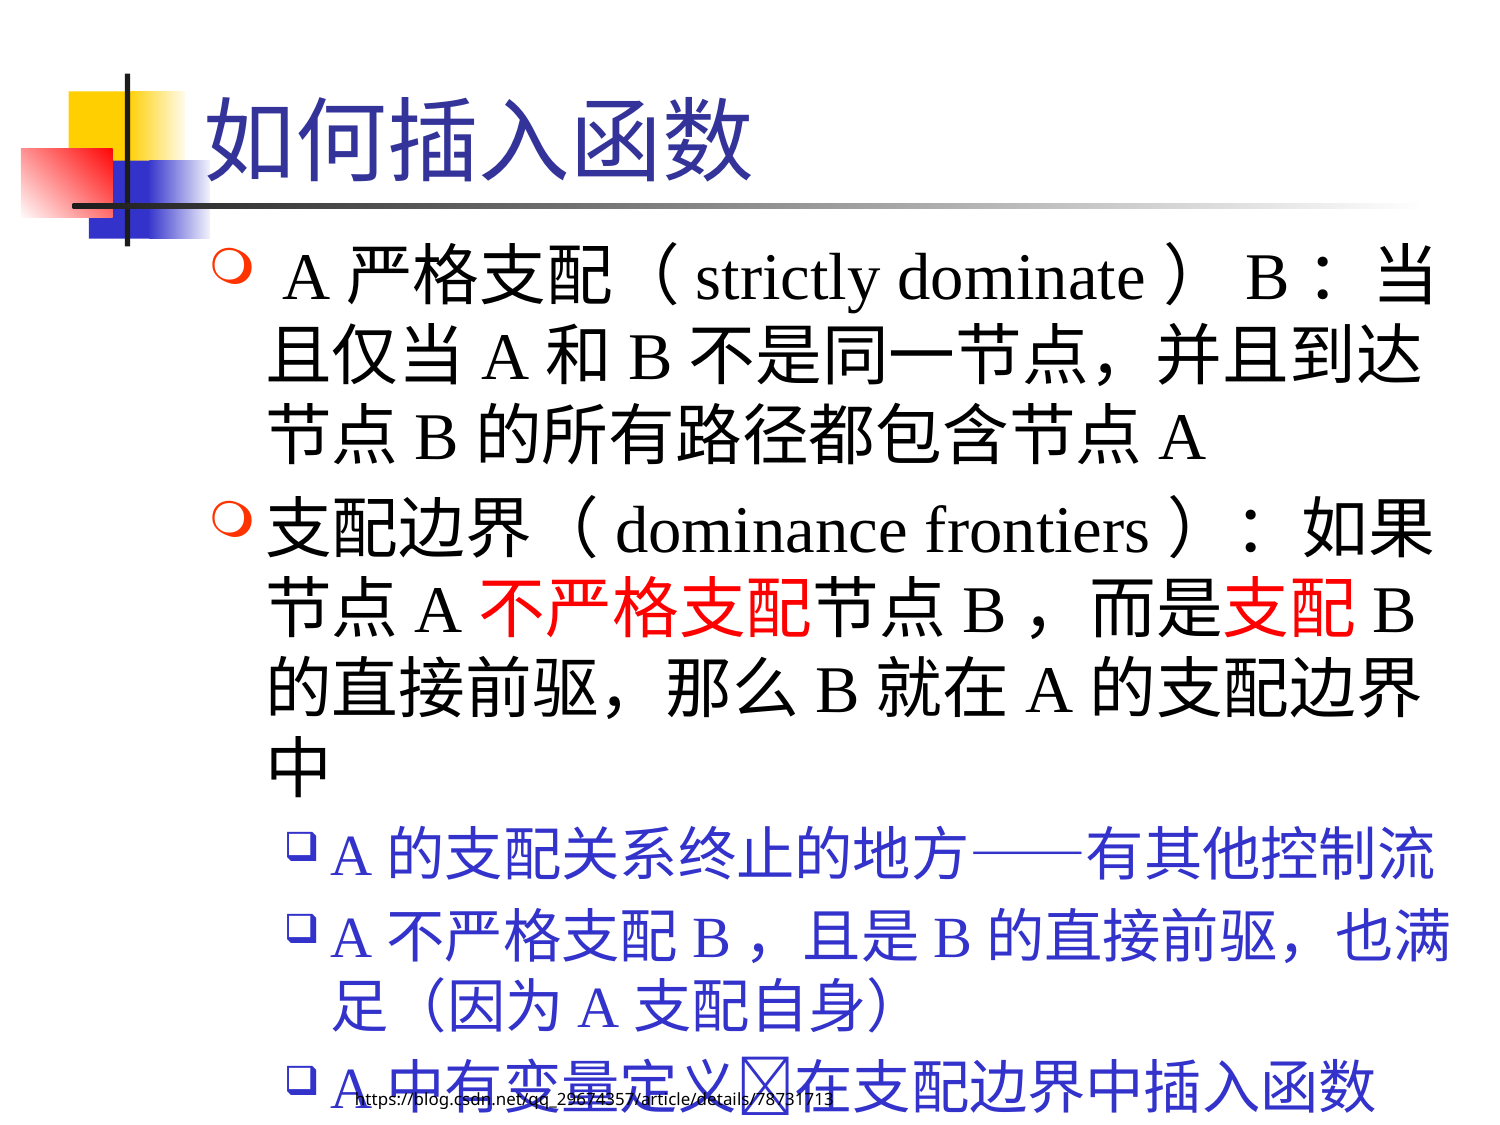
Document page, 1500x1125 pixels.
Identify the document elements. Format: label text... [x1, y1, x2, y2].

text_box https://blog.csdn.net/qq_29674357/article/details/78731713 [340, 1061, 1160, 1117]
